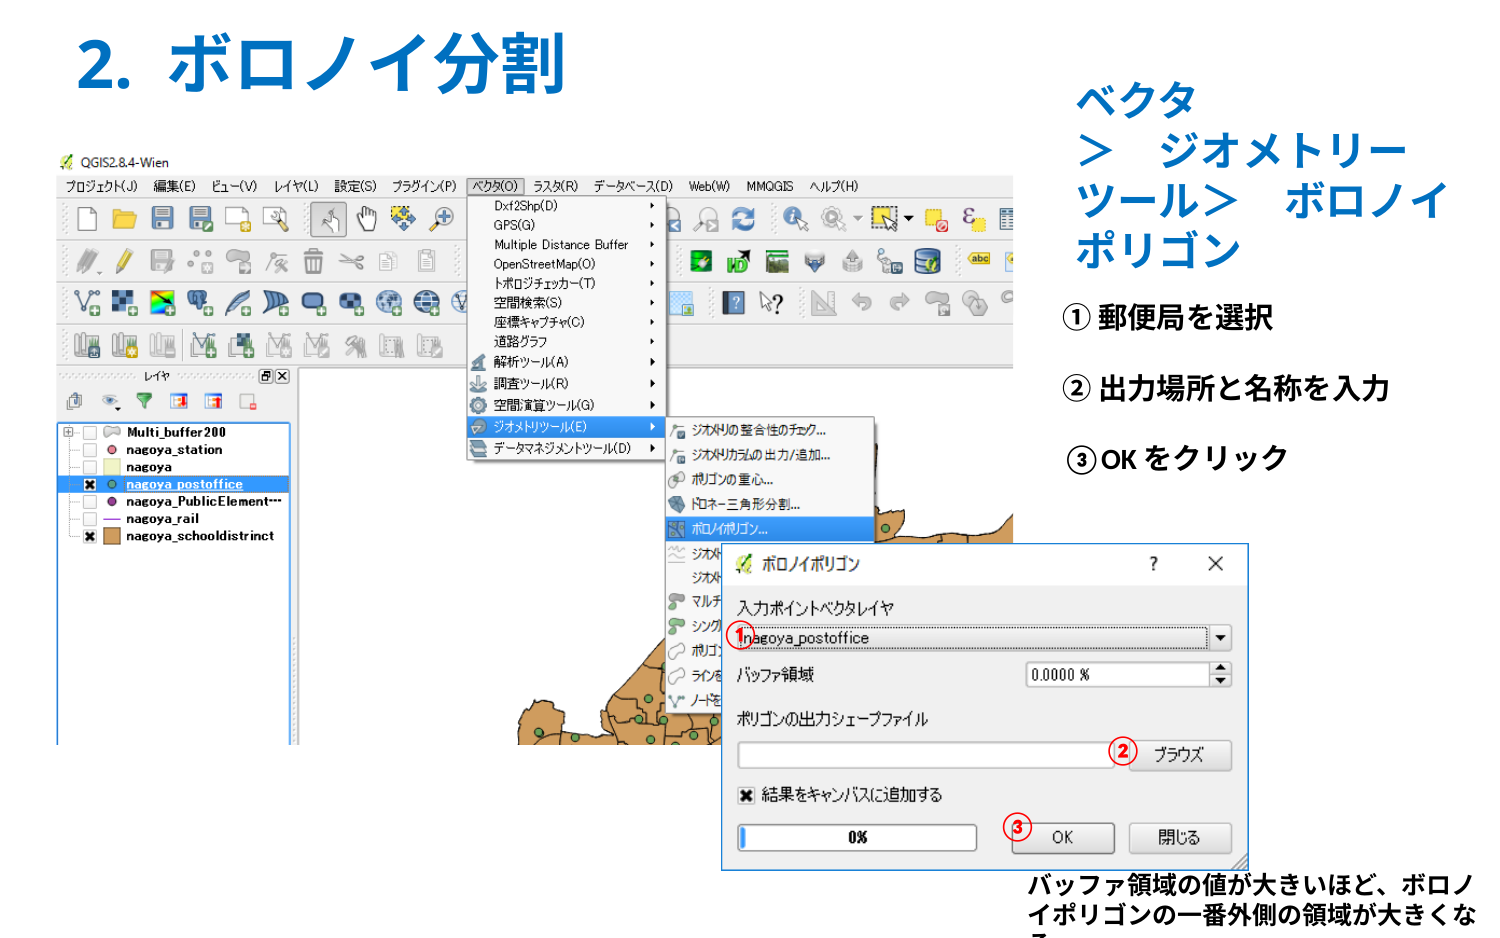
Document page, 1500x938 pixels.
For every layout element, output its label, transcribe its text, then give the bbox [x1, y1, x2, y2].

title 2. ボロノイ分割 [60, 25, 1355, 109]
text_box ①郵便局を選択 ②出力場所と名称を入力 ③OKをクリック [1047, 292, 1500, 483]
text_box バッファ領域の値が大きいほど、ボロノイポリゴンの一番外側の領域が大きくなる [1013, 861, 1495, 938]
text_box ベクタ ＞ ジオメトリーツール＞ ボロノイポリゴン [1060, 67, 1488, 283]
picture [56, 150, 1249, 871]
